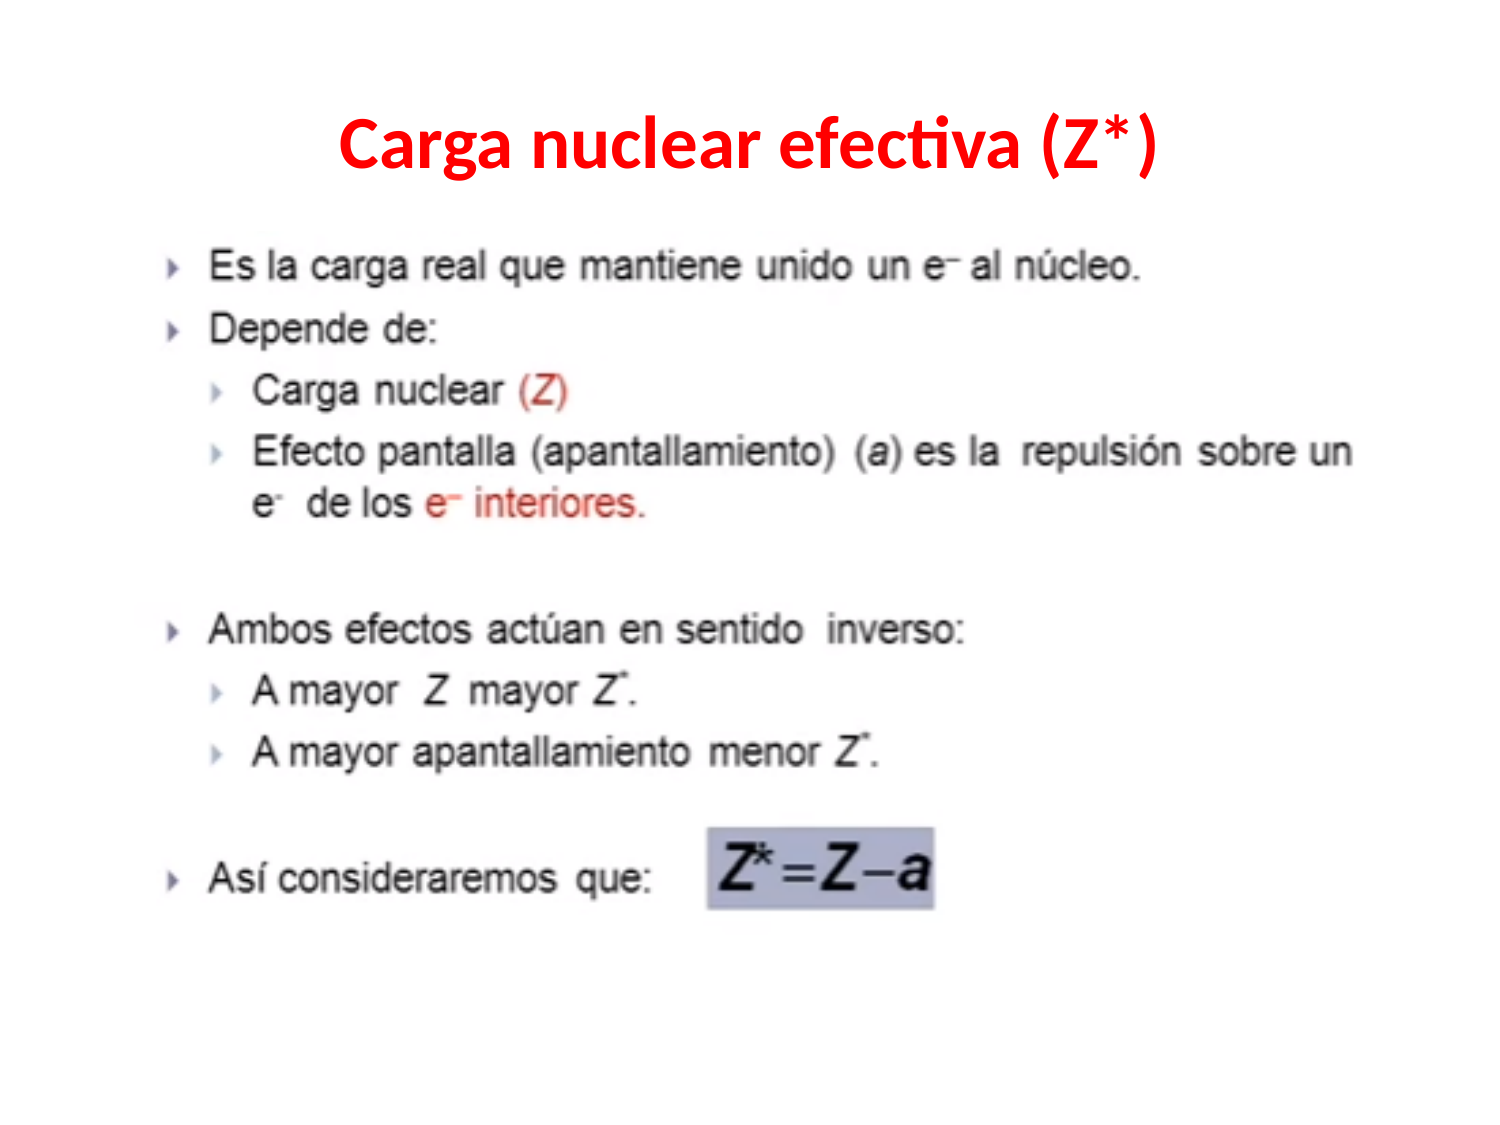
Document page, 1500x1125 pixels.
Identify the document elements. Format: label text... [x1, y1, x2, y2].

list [111, 231, 1424, 1010]
title Carga nuclear efectiva (Z*) [75, 45, 1425, 233]
